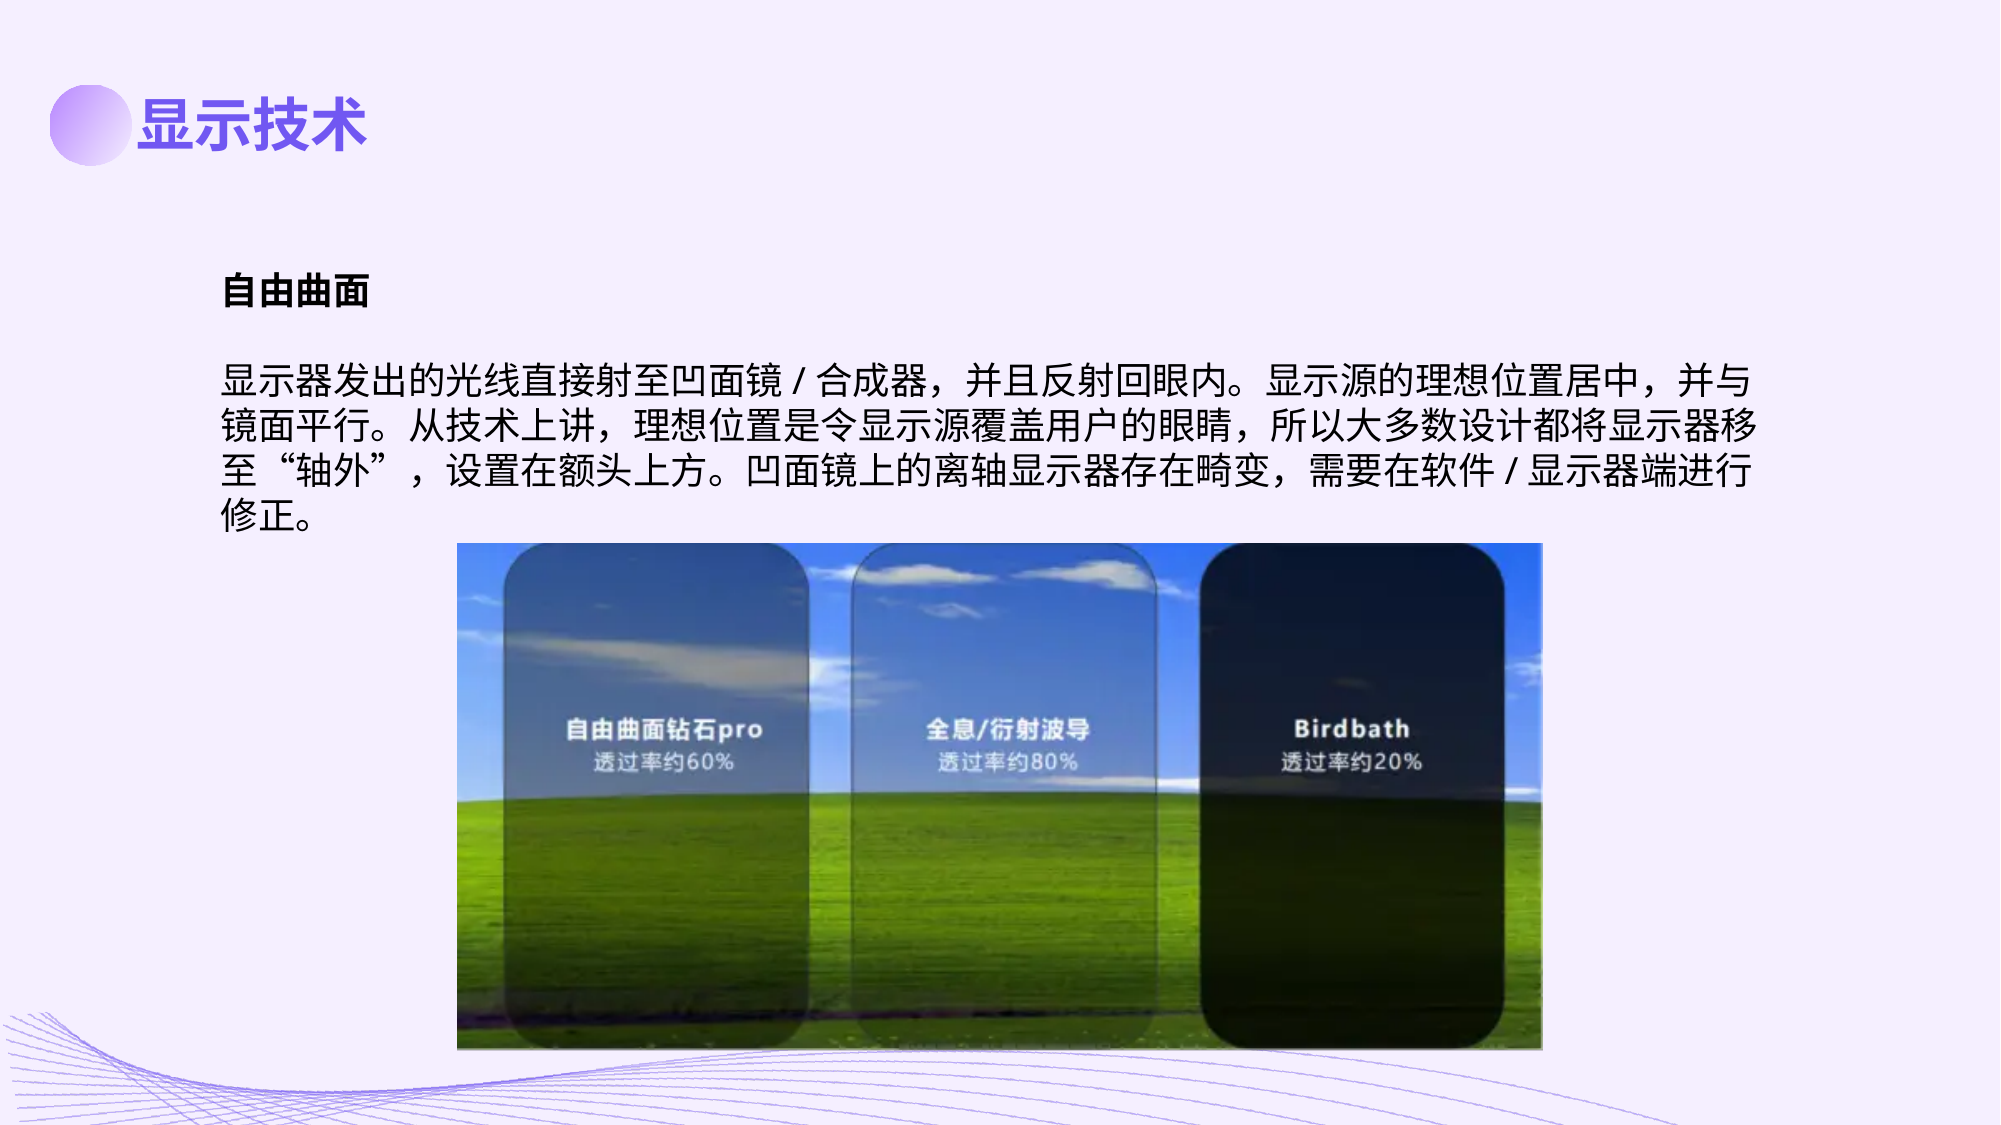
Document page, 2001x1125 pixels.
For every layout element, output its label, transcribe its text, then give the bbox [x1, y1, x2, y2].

list 显示技术 [136, 96, 490, 160]
picture [27, 543, 2001, 1125]
text_box 自由曲面 显示器发出的光线直接射至凹面镜/合成器，并且反射回眼内。显示源的理想位置居中，并与镜面平行。从技术上讲，理想位置是令显示源覆盖用户的眼睛，所以大多数设计都将显示器移至“轴外”，设置在额头上方。凹面镜上的离轴显示器存在畸变，需要在软件/显示器端进行修正。 [205, 259, 1795, 544]
